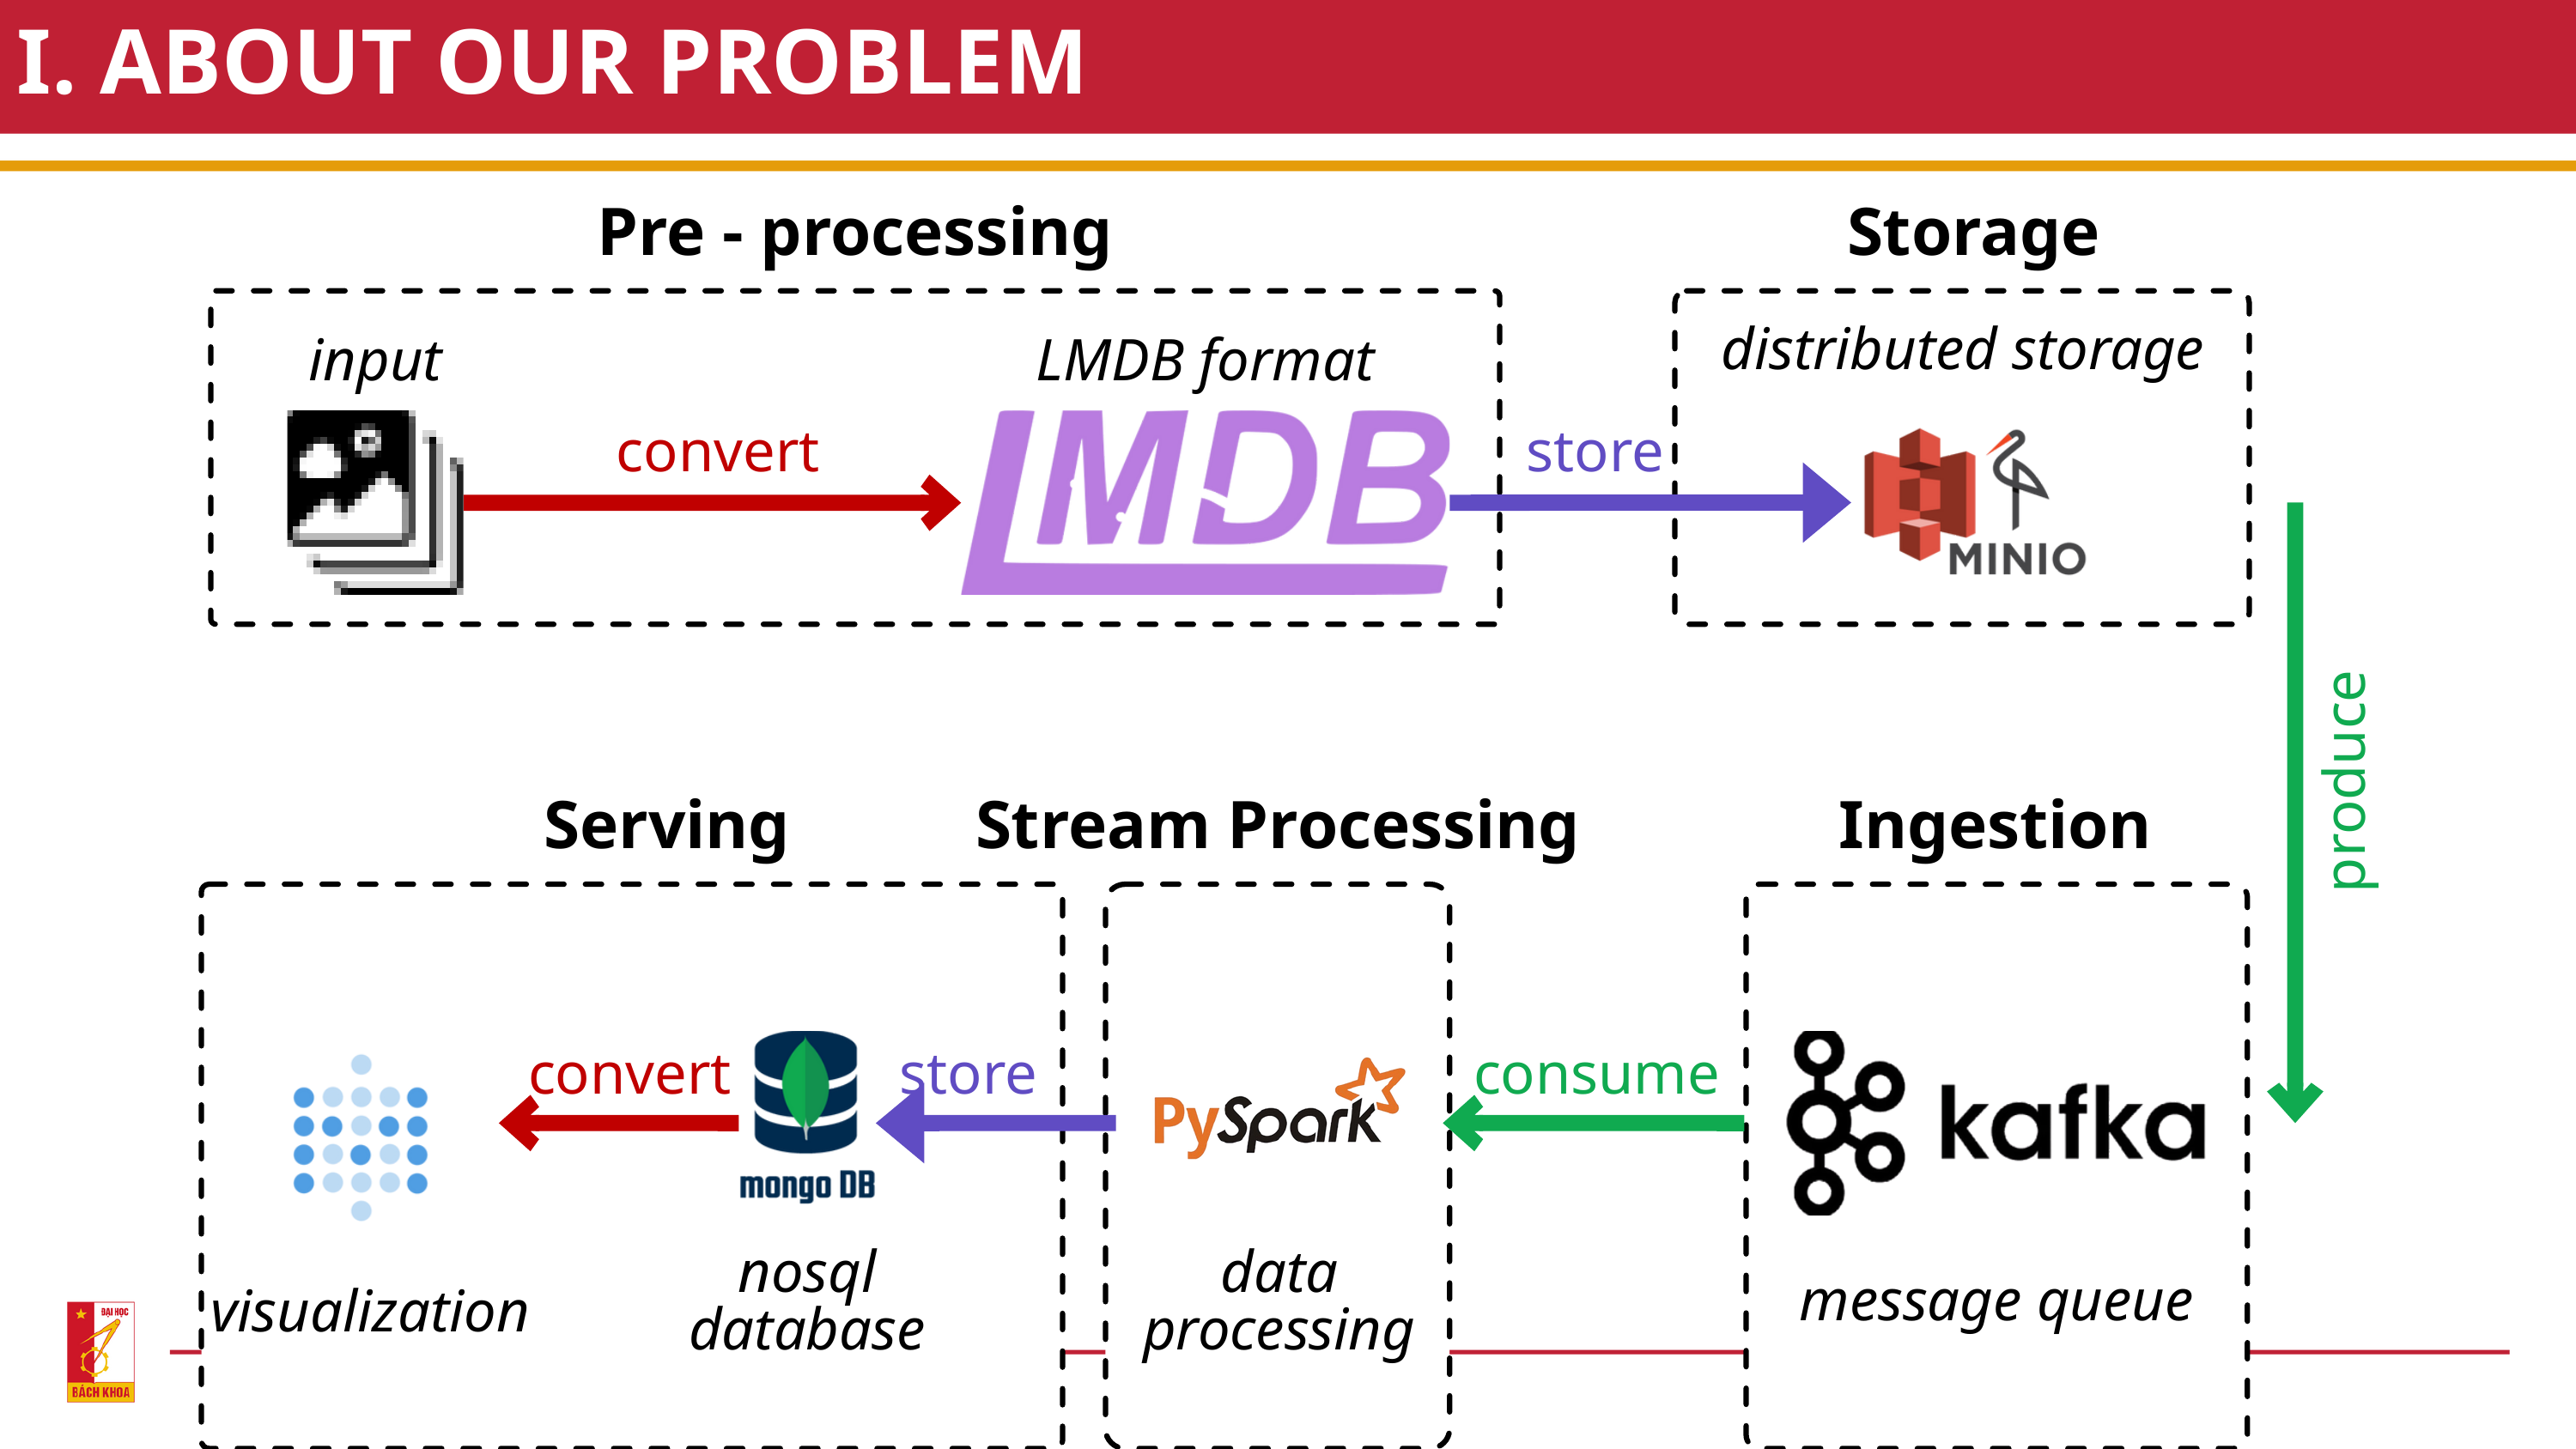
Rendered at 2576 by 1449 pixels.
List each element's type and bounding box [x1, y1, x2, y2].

text_box [16, 9, 2560, 151]
text_box [0, 0, 2576, 1449]
text_box [201, 186, 2375, 1449]
